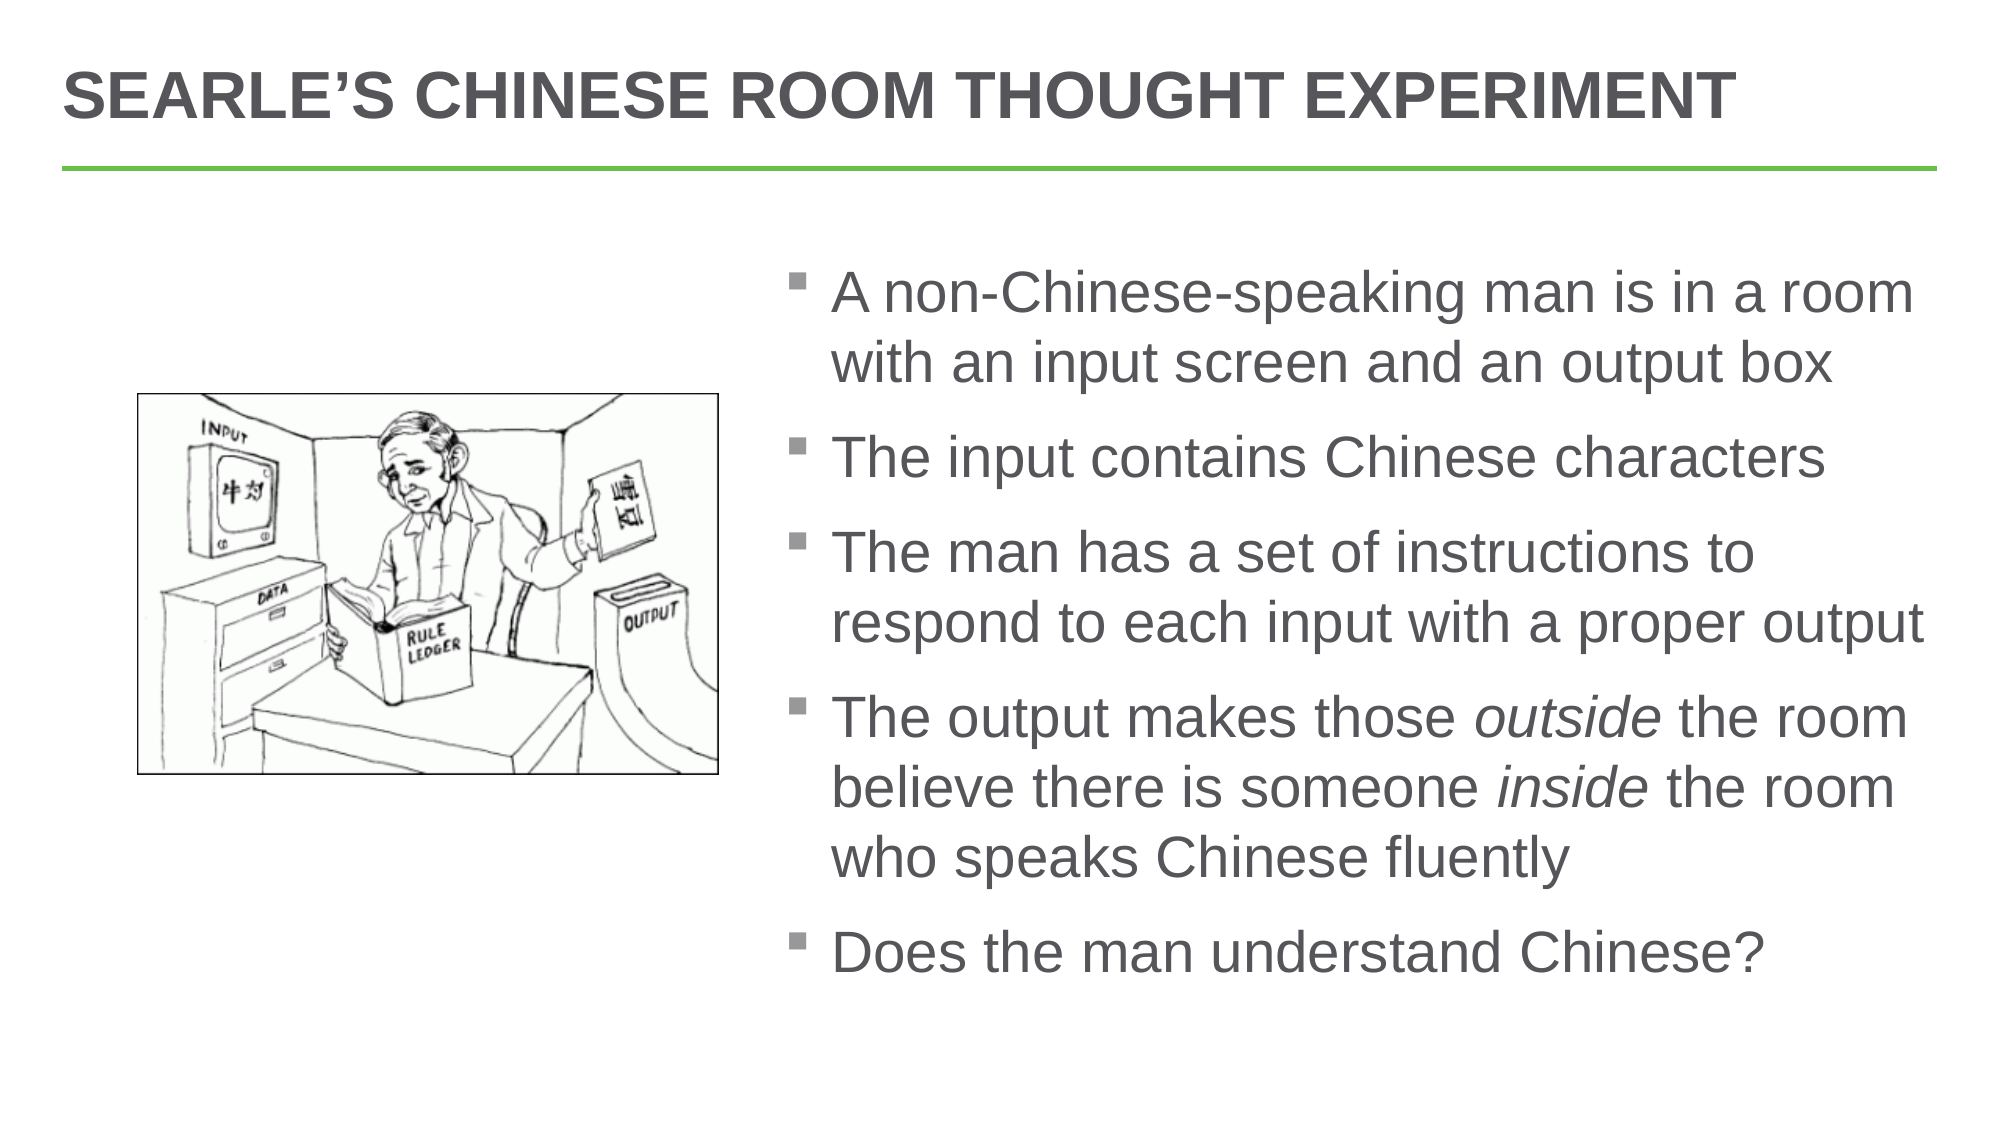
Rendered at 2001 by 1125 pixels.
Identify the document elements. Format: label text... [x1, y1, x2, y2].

title Searle’s Chinese Room Thought Experiment [62, 37, 1938, 150]
picture [137, 393, 719, 775]
list A non-Chinese-speaking man is in a room with an input screen and an output box The input contains Chinese characters The man has a set of instructions to respond to each input with a proper output The output makes those outside the room believe there is someone inside the room who speaks Chinese fluently Does the man understand Chinese? [774, 187, 1938, 1050]
